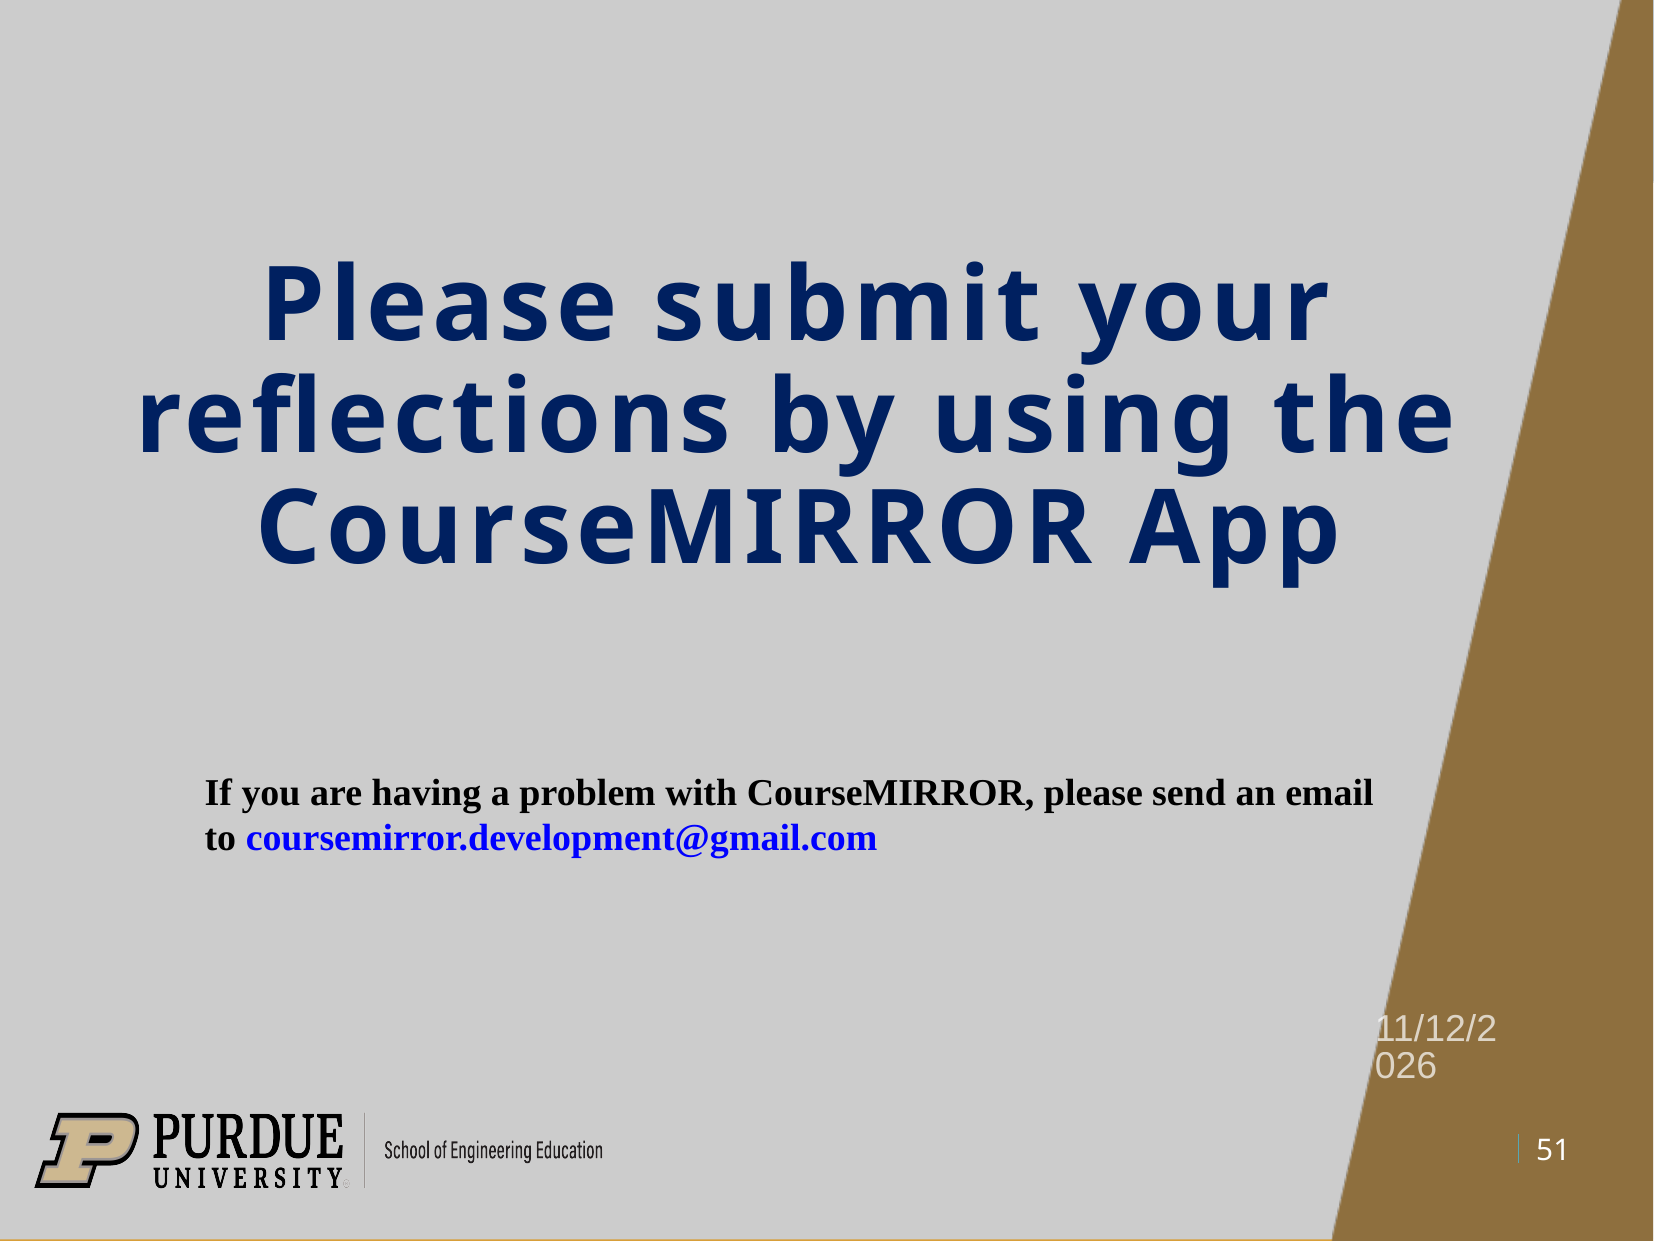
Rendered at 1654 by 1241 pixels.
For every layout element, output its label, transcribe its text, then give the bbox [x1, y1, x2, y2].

picture [34, 1109, 621, 1193]
text_box Please submit your reflections by using the CourseMIRROR App [82, 251, 1516, 587]
text_box If you are having a problem with CourseMIRROR, please send an email to coursemirror.development@gmail.com [189, 759, 1430, 866]
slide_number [1360, 996, 1516, 1041]
slide_number 51 [1519, 1118, 1586, 1185]
